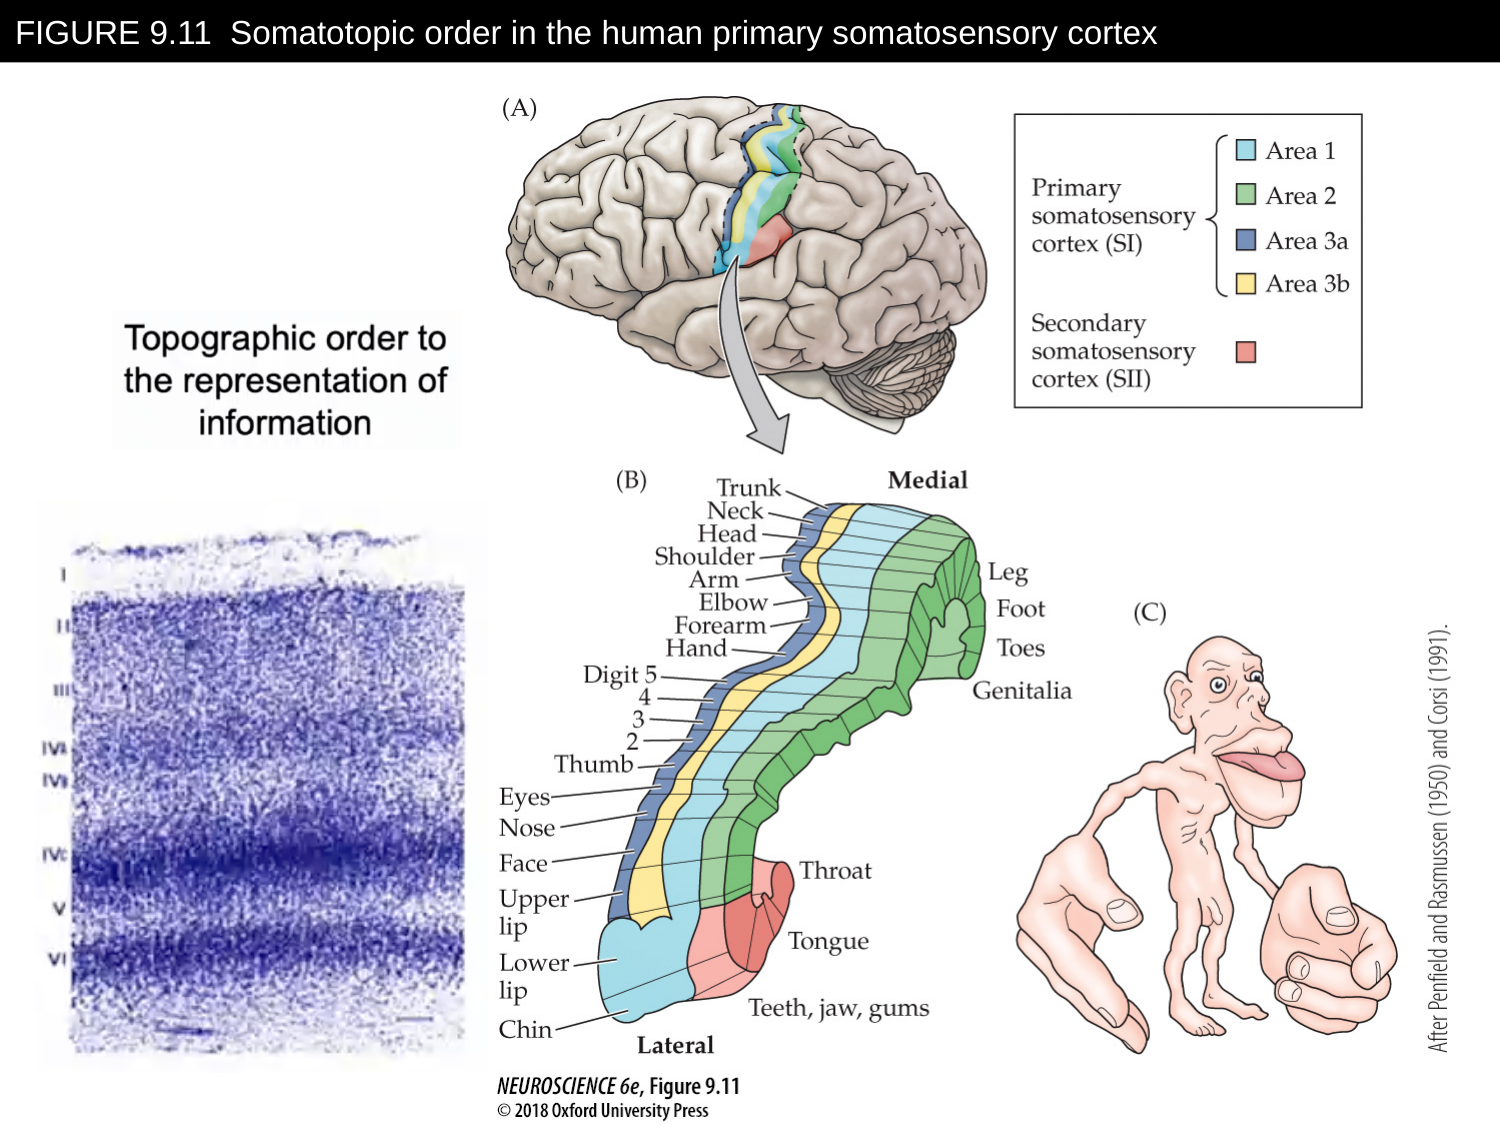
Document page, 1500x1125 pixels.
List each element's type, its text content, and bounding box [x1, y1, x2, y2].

title FIGURE 9.11 Somatotopic order in the human primary somatosensory cortex [0, 0, 1500, 63]
picture [35, 86, 1459, 1125]
picture [112, 310, 461, 449]
